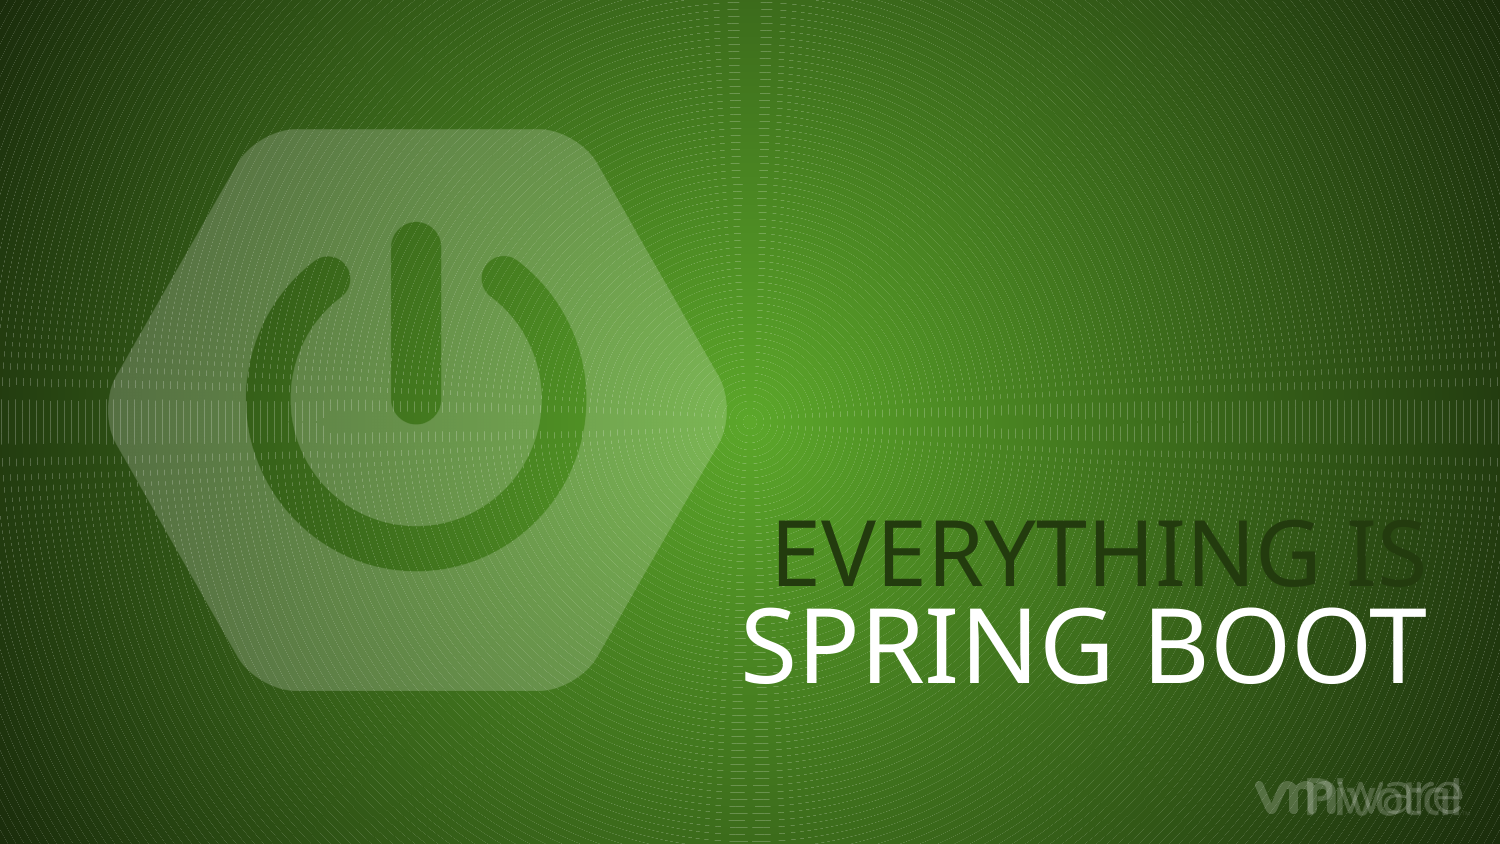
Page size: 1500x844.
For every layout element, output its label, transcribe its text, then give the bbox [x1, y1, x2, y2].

picture [89, 80, 745, 735]
picture [1307, 778, 1470, 816]
text_box EVERYTHING IS SPRING BOOT [749, 508, 1443, 712]
